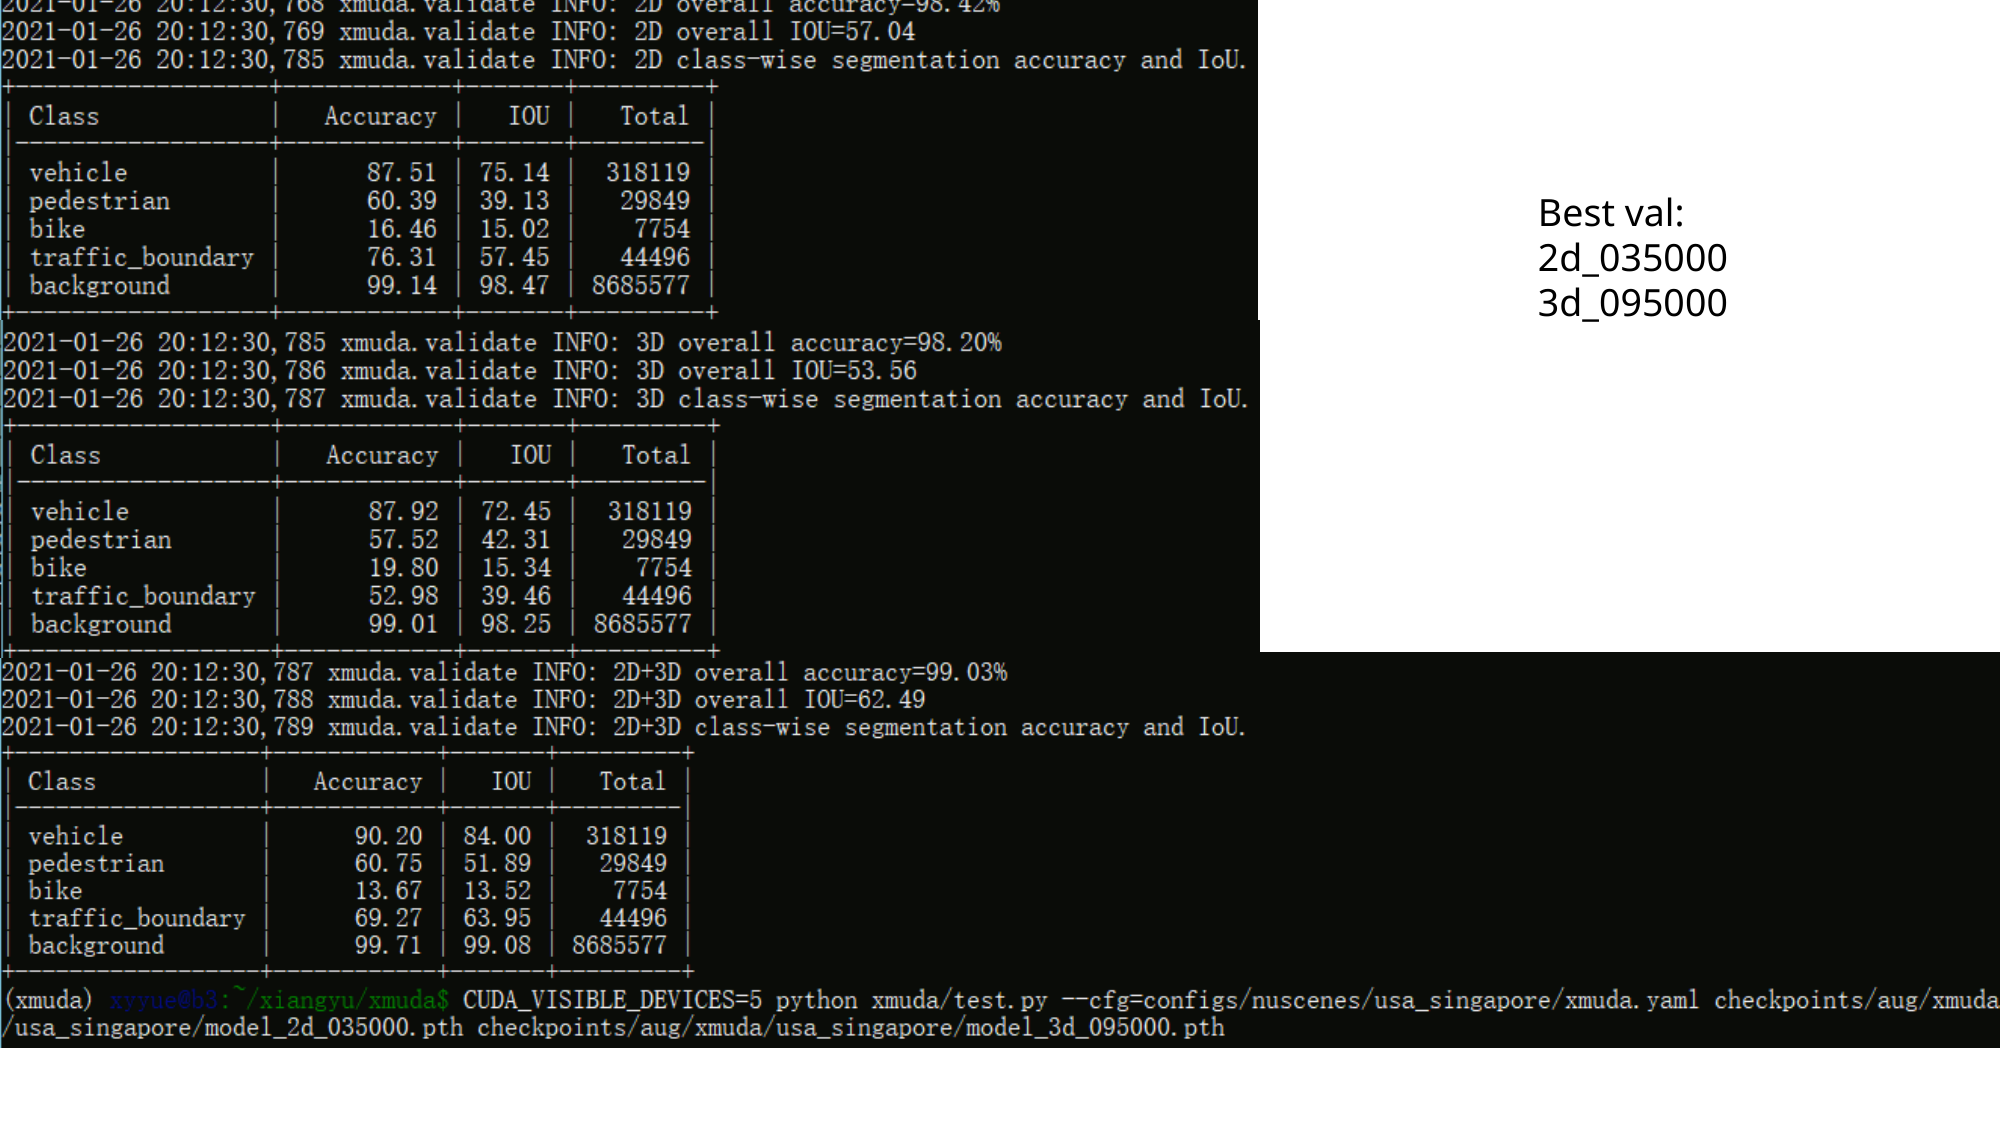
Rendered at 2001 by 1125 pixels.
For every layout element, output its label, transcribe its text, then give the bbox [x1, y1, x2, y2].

picture [0, 0, 2000, 1048]
text_box Best val: 2d_035000 3d_095000 [1523, 182, 1743, 332]
